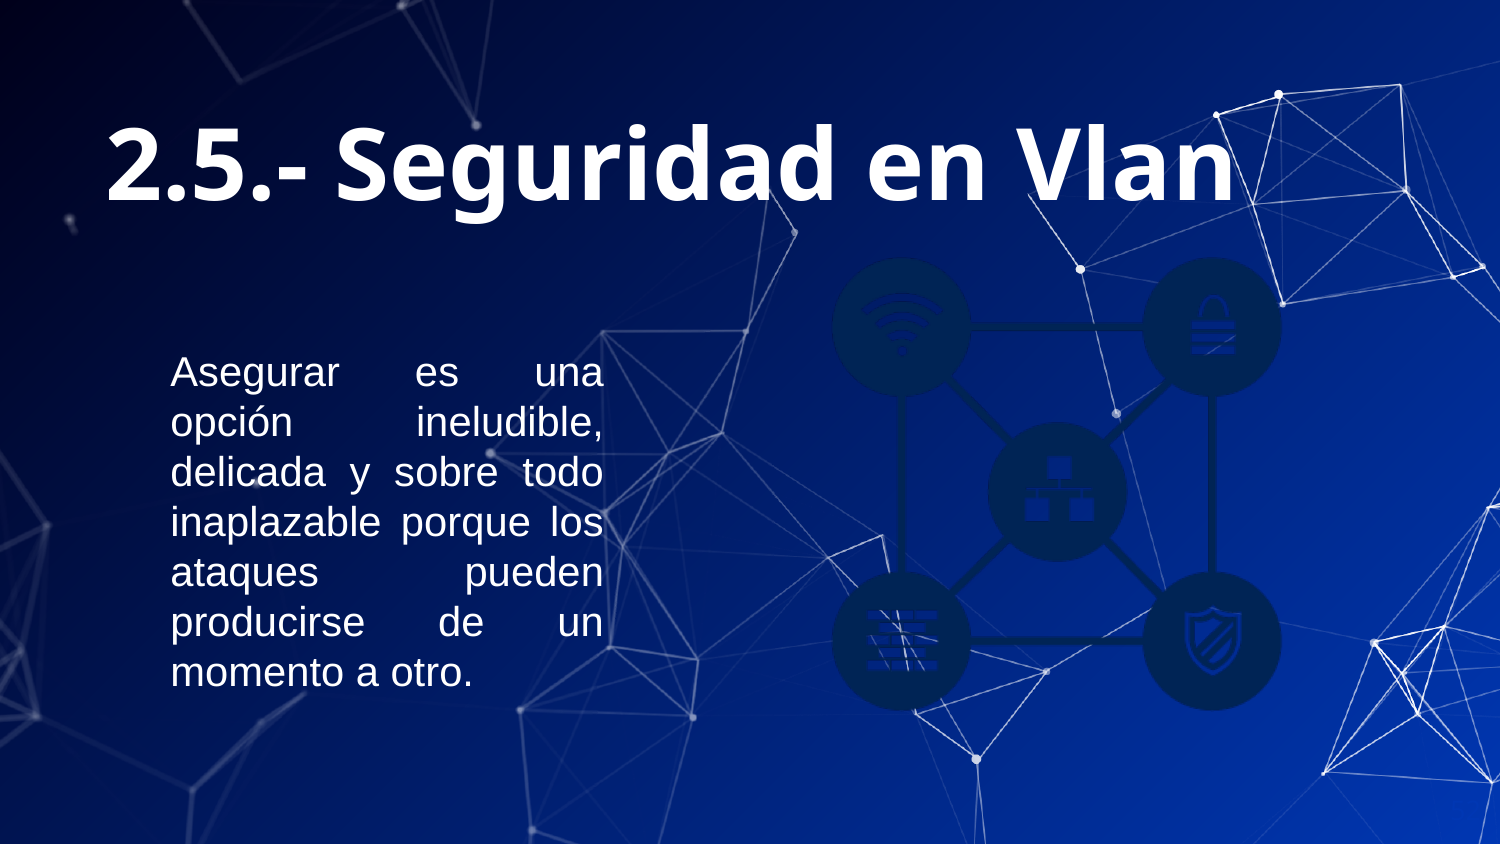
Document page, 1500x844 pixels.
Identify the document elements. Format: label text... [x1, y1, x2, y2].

slide_number 52 [1391, 779, 1482, 844]
picture [0, 0, 1500, 844]
text_box Asegurar es una opción ineludible, delicada y sobre todo inaplazable porque los ataques pueden producirse de un momento a otro. [155, 336, 619, 702]
text_box 2.5.- Seguridad en Vlan [105, 79, 1244, 220]
